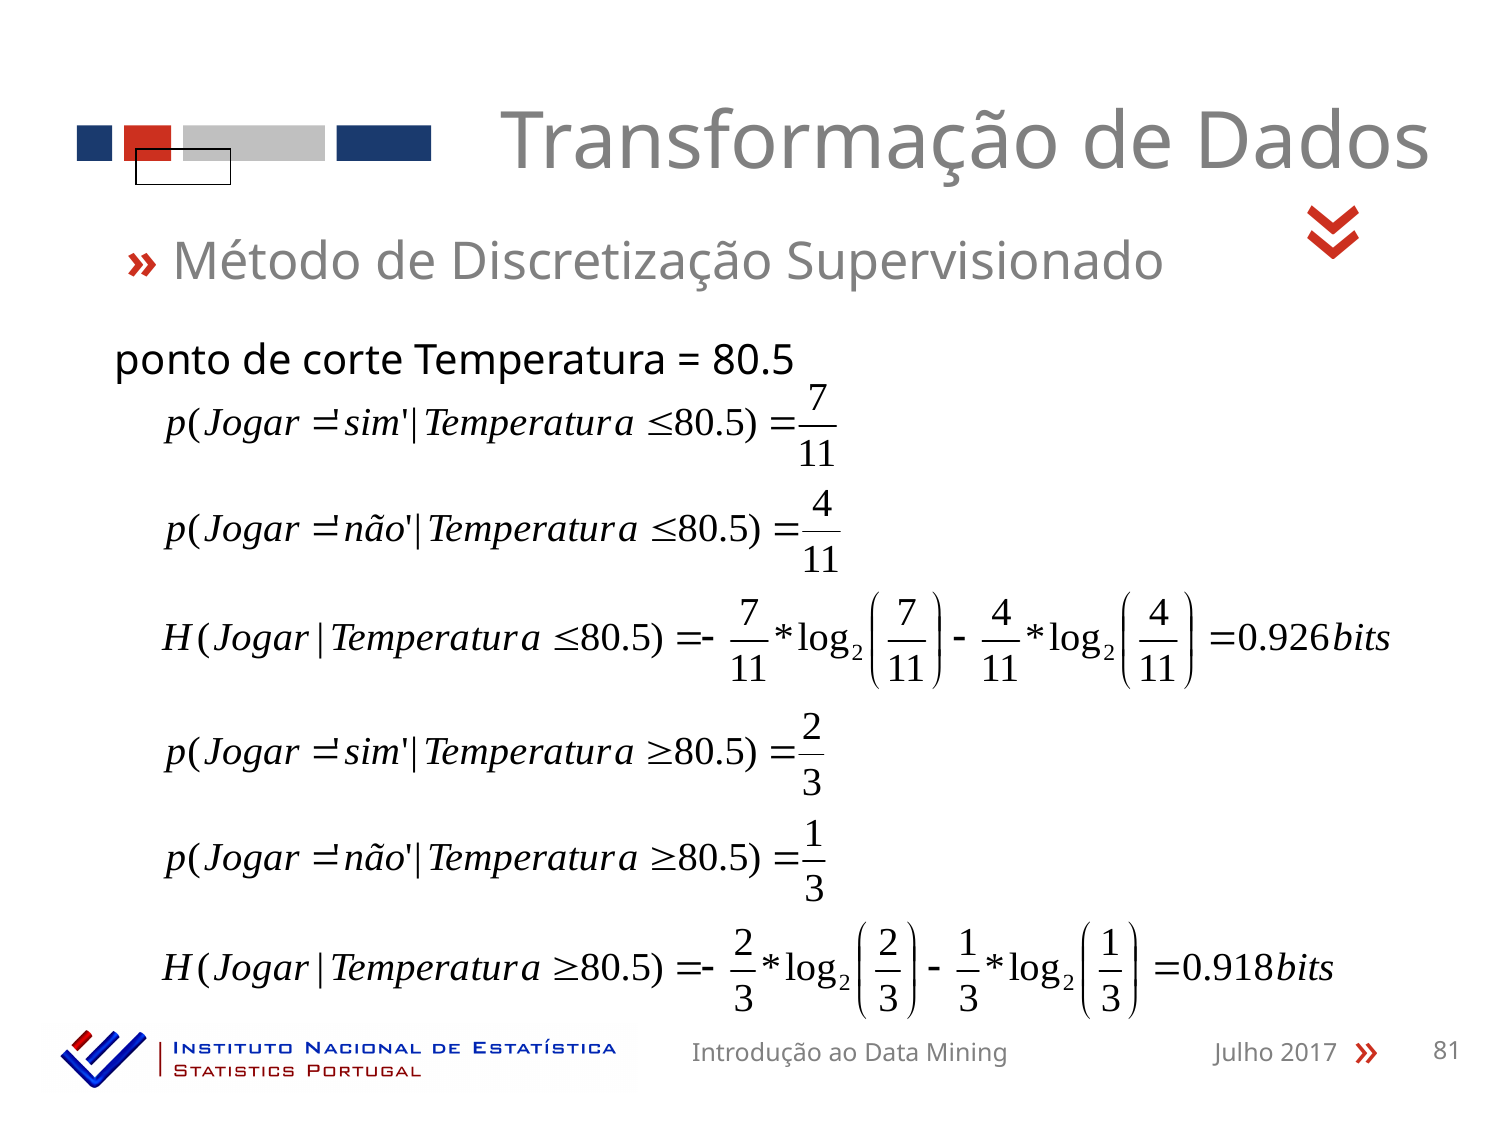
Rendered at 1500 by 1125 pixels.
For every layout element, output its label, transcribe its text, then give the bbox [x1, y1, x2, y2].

slide_number 81 [1358, 1009, 1477, 1093]
text_box « [1234, 207, 1400, 219]
text_box Transformação de Dados [454, 66, 1447, 207]
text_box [154, 373, 1400, 1027]
footer Introdução ao Data Mining [620, 1038, 1081, 1093]
picture [41, 1023, 620, 1093]
text_box ponto de corte Temperatura = 80.5 [100, 325, 1447, 390]
slide_number Julho 2017 [1081, 1038, 1353, 1093]
text_box « [1316, 1038, 1394, 1099]
text_box » Método de Discretização Supervisionado [111, 219, 1410, 298]
